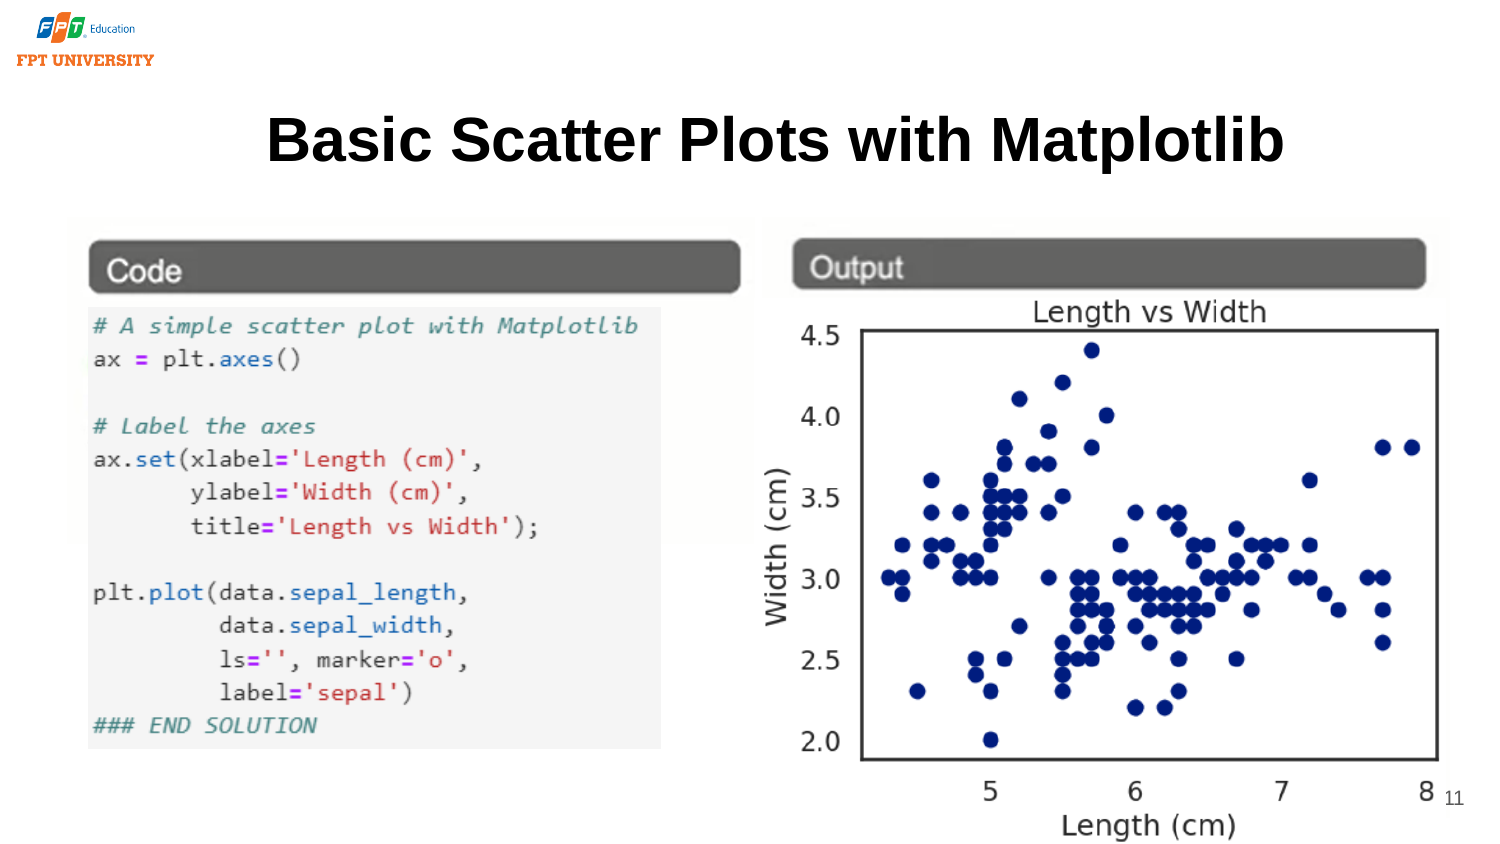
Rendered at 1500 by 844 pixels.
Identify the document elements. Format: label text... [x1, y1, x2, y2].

picture [67, 217, 1450, 844]
picture [11, 1, 160, 77]
slide_number 11 [1450, 764, 1480, 830]
title Basic Scatter Plots with Matplotlib [77, 72, 1476, 167]
